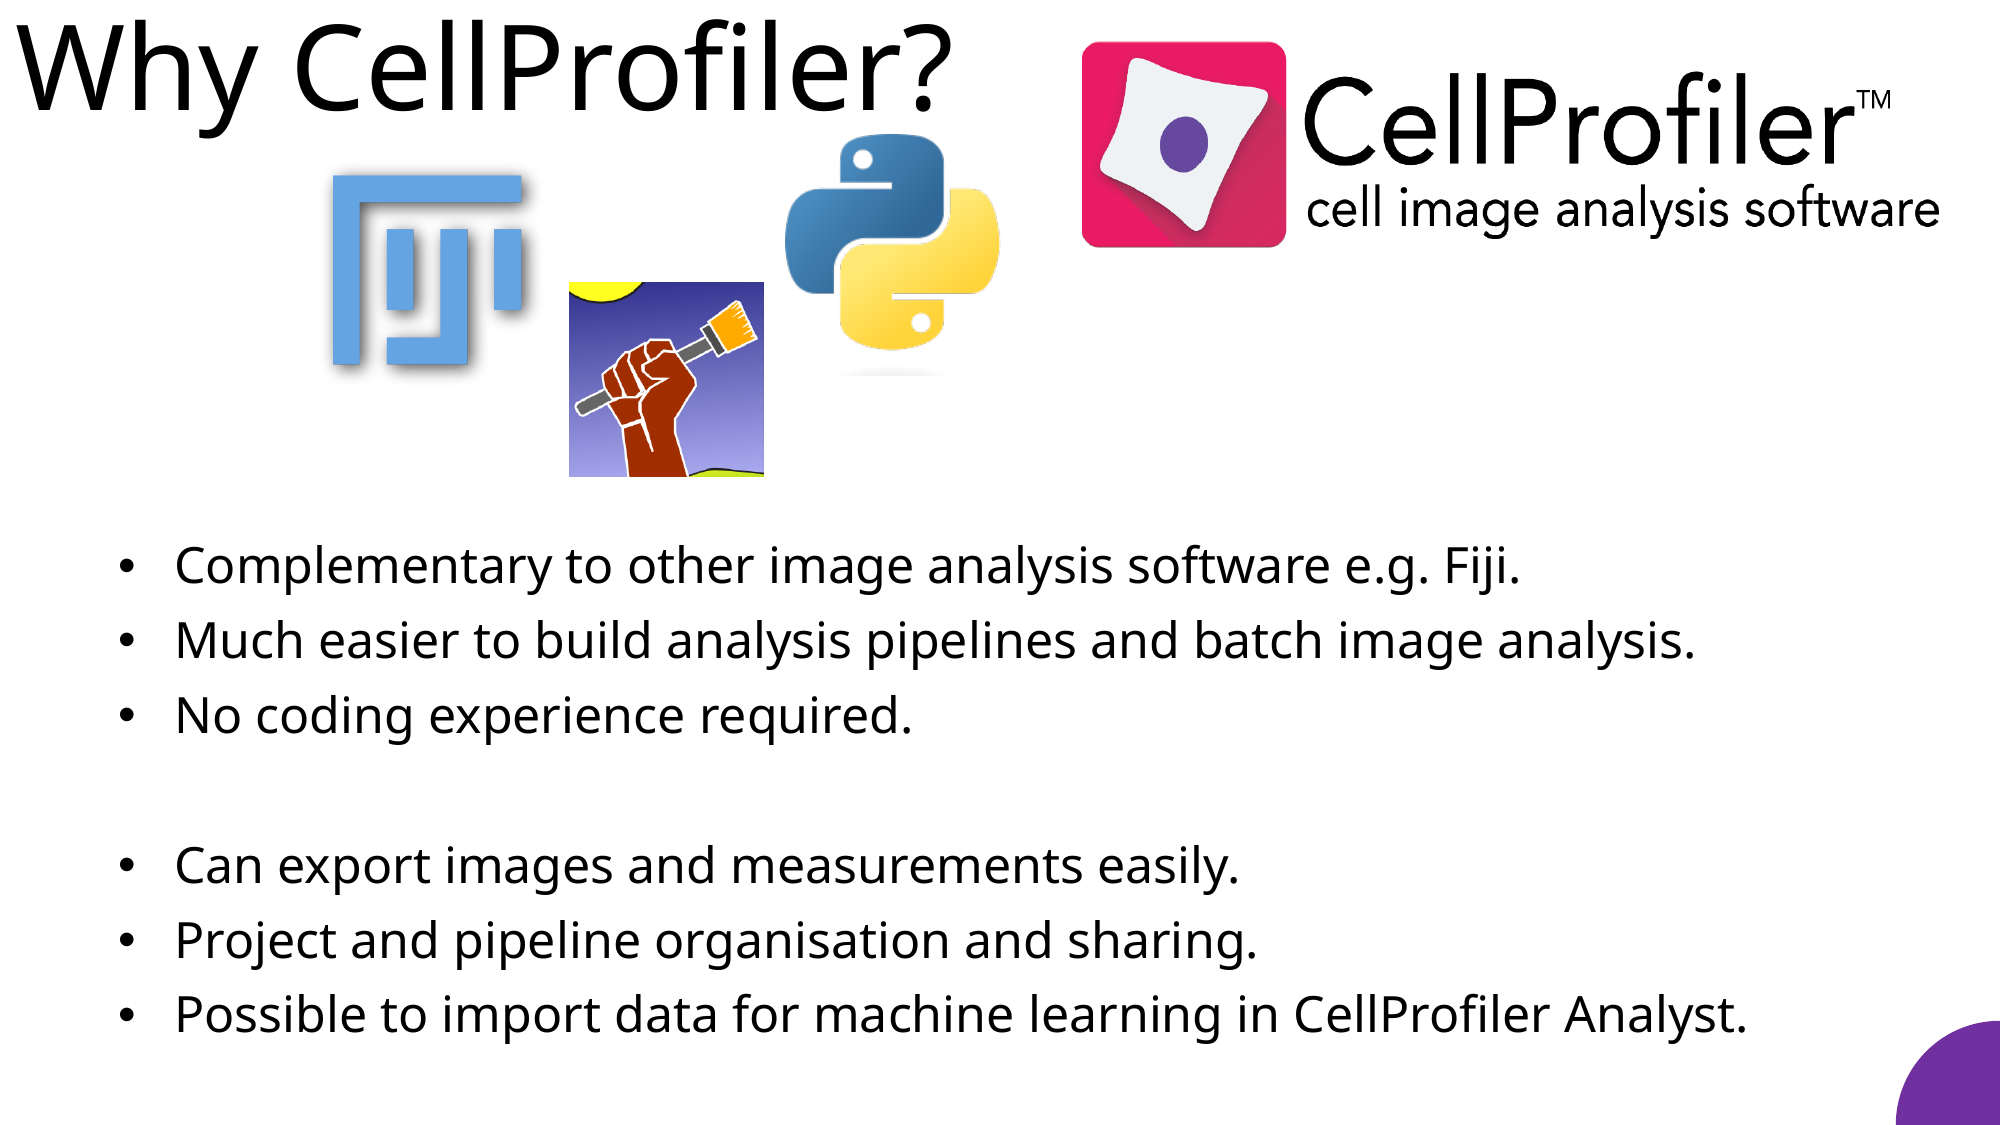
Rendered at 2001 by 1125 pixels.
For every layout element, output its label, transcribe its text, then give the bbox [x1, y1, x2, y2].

picture [1070, 32, 1966, 256]
picture [569, 282, 764, 477]
picture [305, 152, 547, 395]
picture [785, 134, 1007, 376]
title Why CellProfiler? [0, 0, 1249, 144]
text_box [1894, 1019, 2000, 1125]
subtitle Complementary to other image analysis software e.g. Fiji. Much easier to build analysis pipelines and batch image analysis. No coding experience required. Can export images and measurements easily. Project and pipeline organisation and sharing. Possible to import data for machine learning in CellProfiler Analyst. [103, 533, 1899, 1125]
